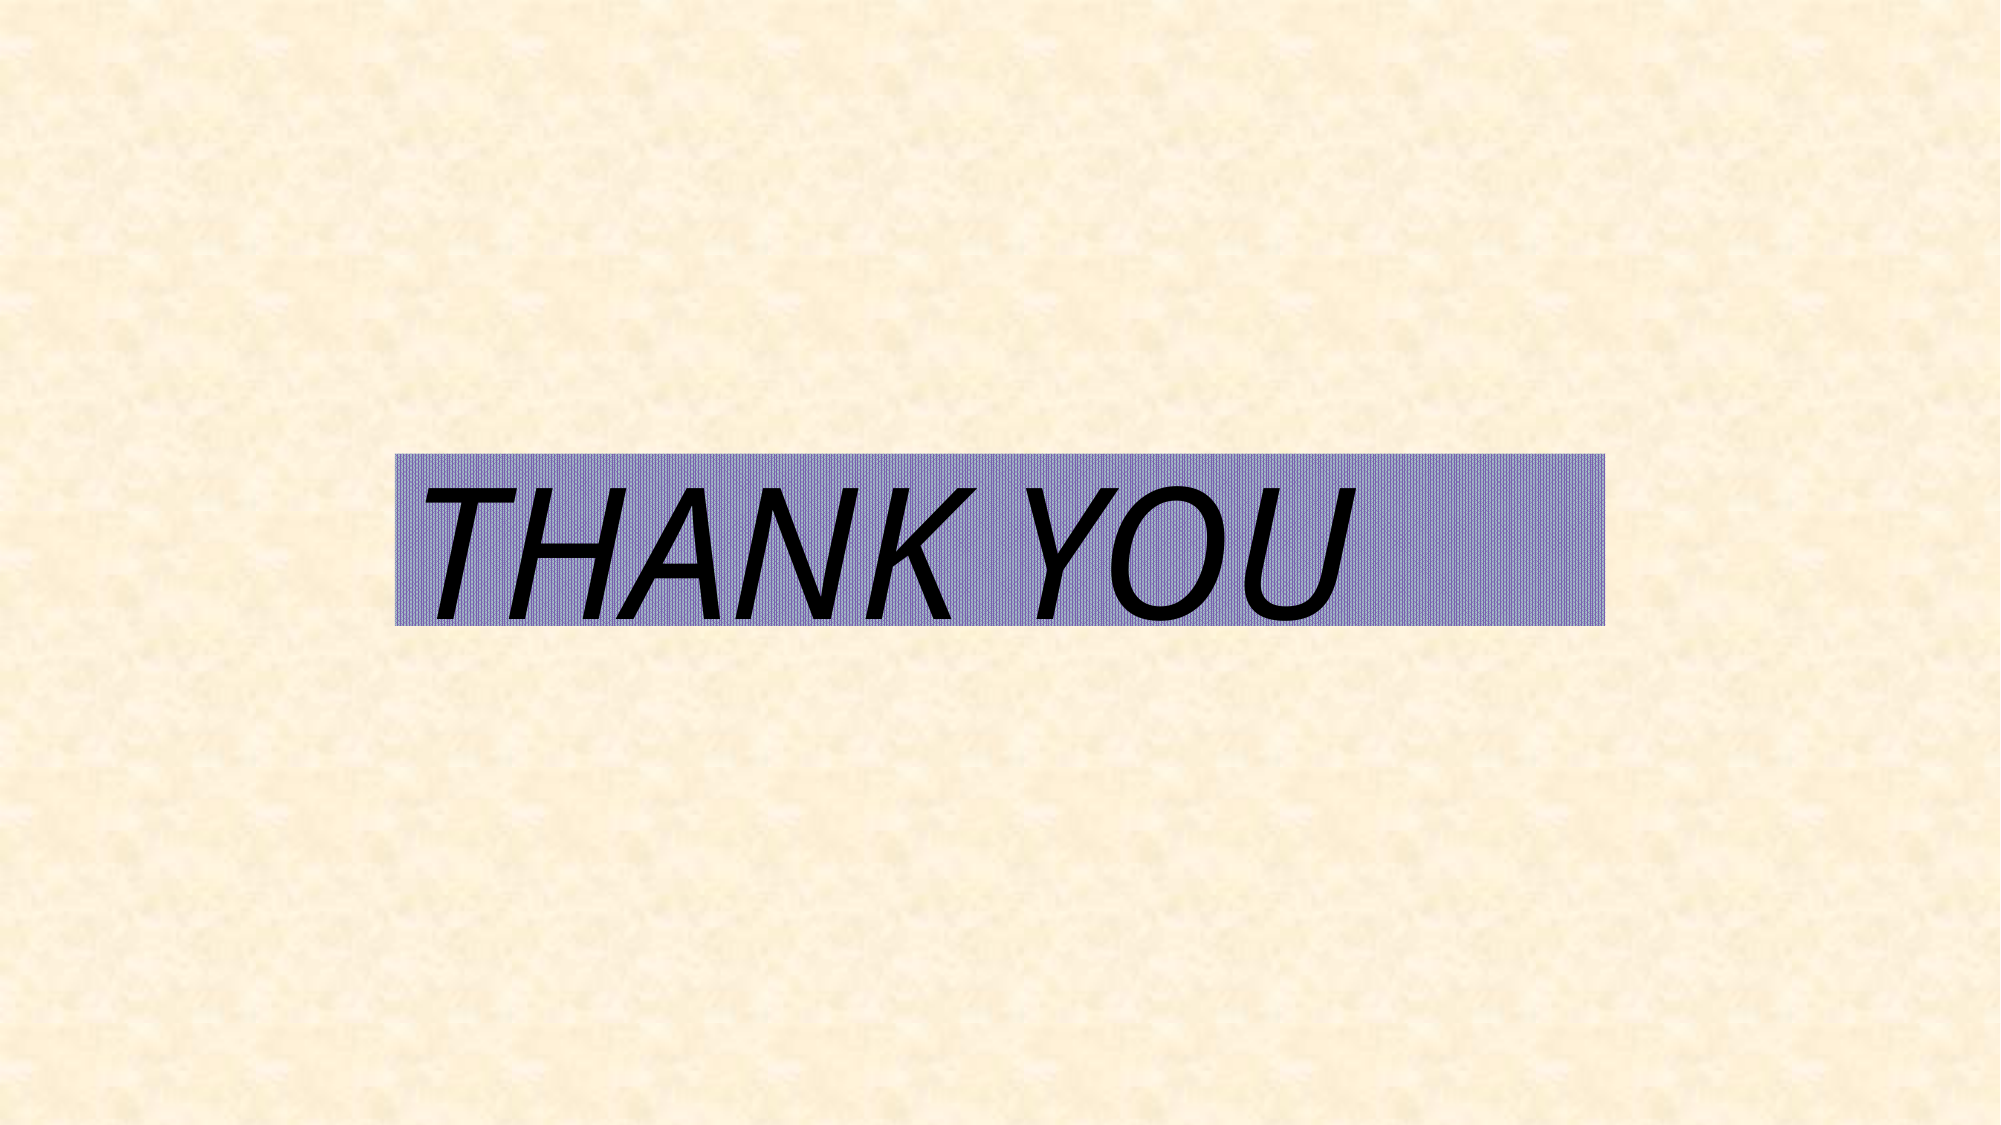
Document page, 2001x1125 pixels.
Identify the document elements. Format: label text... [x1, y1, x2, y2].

picture [0, 0, 2001, 1125]
title THANK YOU [394, 453, 1606, 626]
